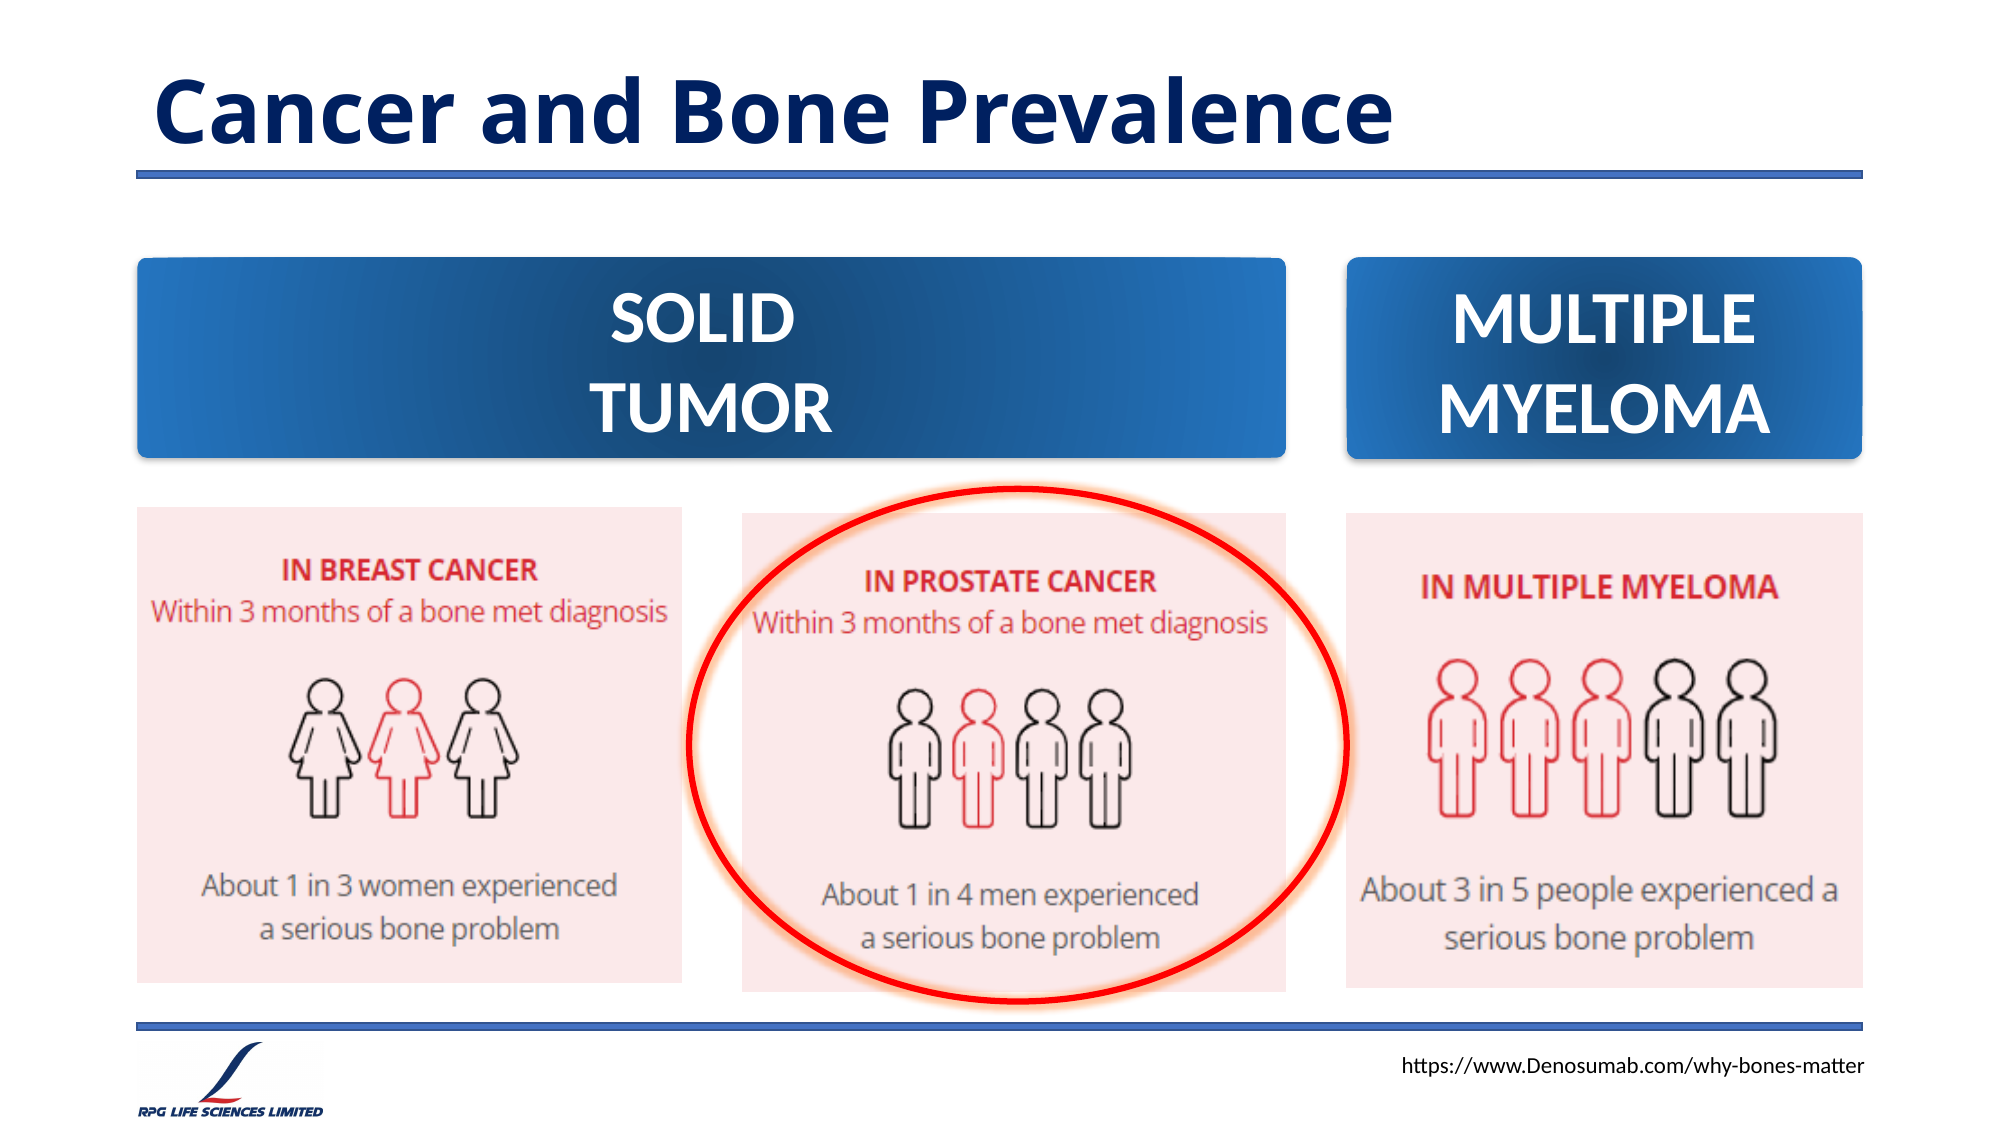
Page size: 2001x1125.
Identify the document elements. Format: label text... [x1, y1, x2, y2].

picture [742, 513, 1286, 992]
text_box https://www.Denosumab.com/why-bones-matter [880, 1043, 1881, 1086]
picture [1346, 513, 1863, 988]
text_box MULTIPLE MYELOMA [1346, 257, 1863, 459]
title Cancer and Bone Prevalence [137, 59, 1863, 171]
text_box [1286, 595, 1346, 896]
picture [137, 1041, 324, 1118]
text_box [875, 487, 1161, 513]
text_box [924, 992, 1112, 1003]
text_box SOLID TUMOR [137, 257, 1286, 458]
picture [137, 507, 682, 983]
text_box [688, 604, 742, 887]
